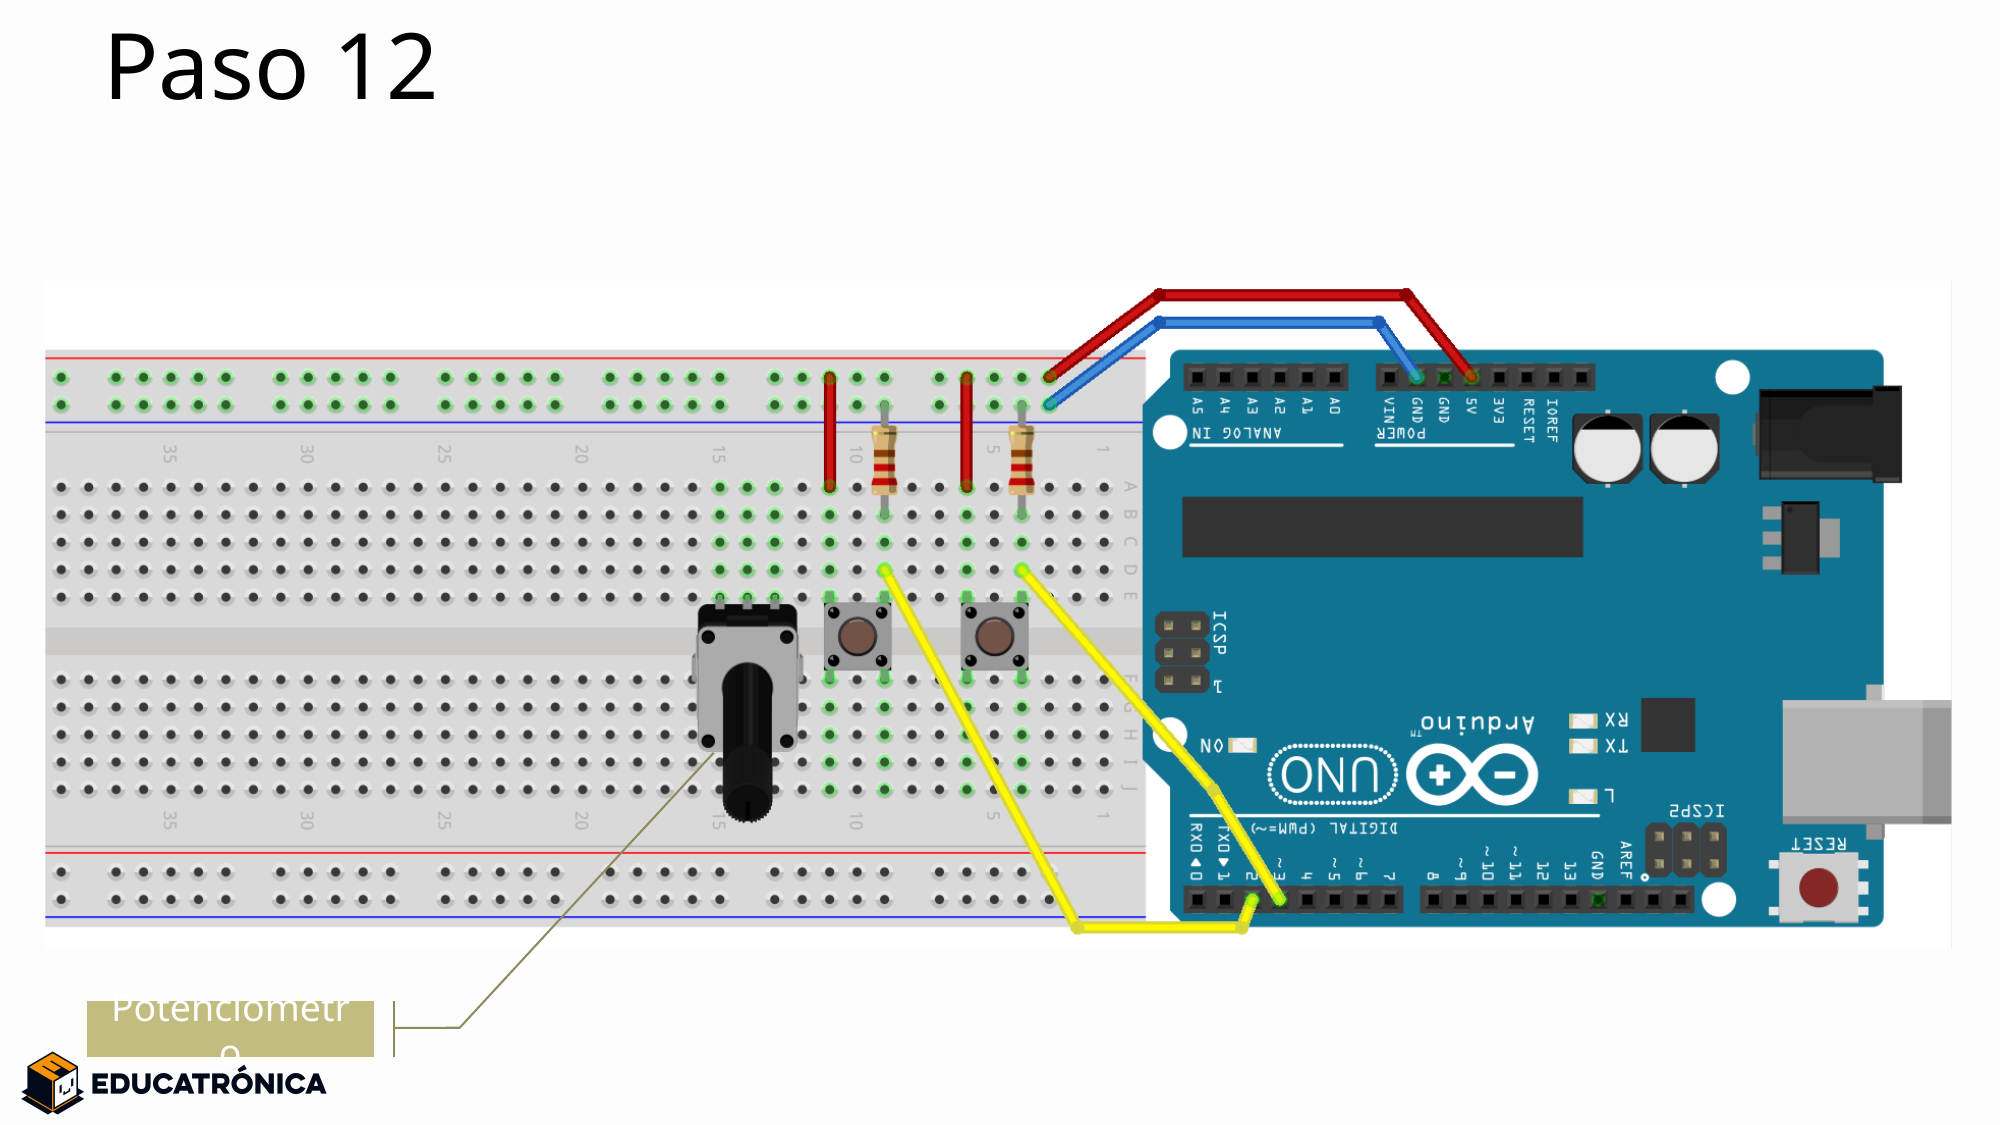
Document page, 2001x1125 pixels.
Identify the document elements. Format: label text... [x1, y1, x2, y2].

text_box Potenciómetro [87, 1001, 374, 1057]
title Paso 12 [88, 7, 1912, 133]
picture [19, 1048, 330, 1118]
text_box Potenciómetro [393, 949, 534, 1057]
picture [45, 281, 1954, 949]
